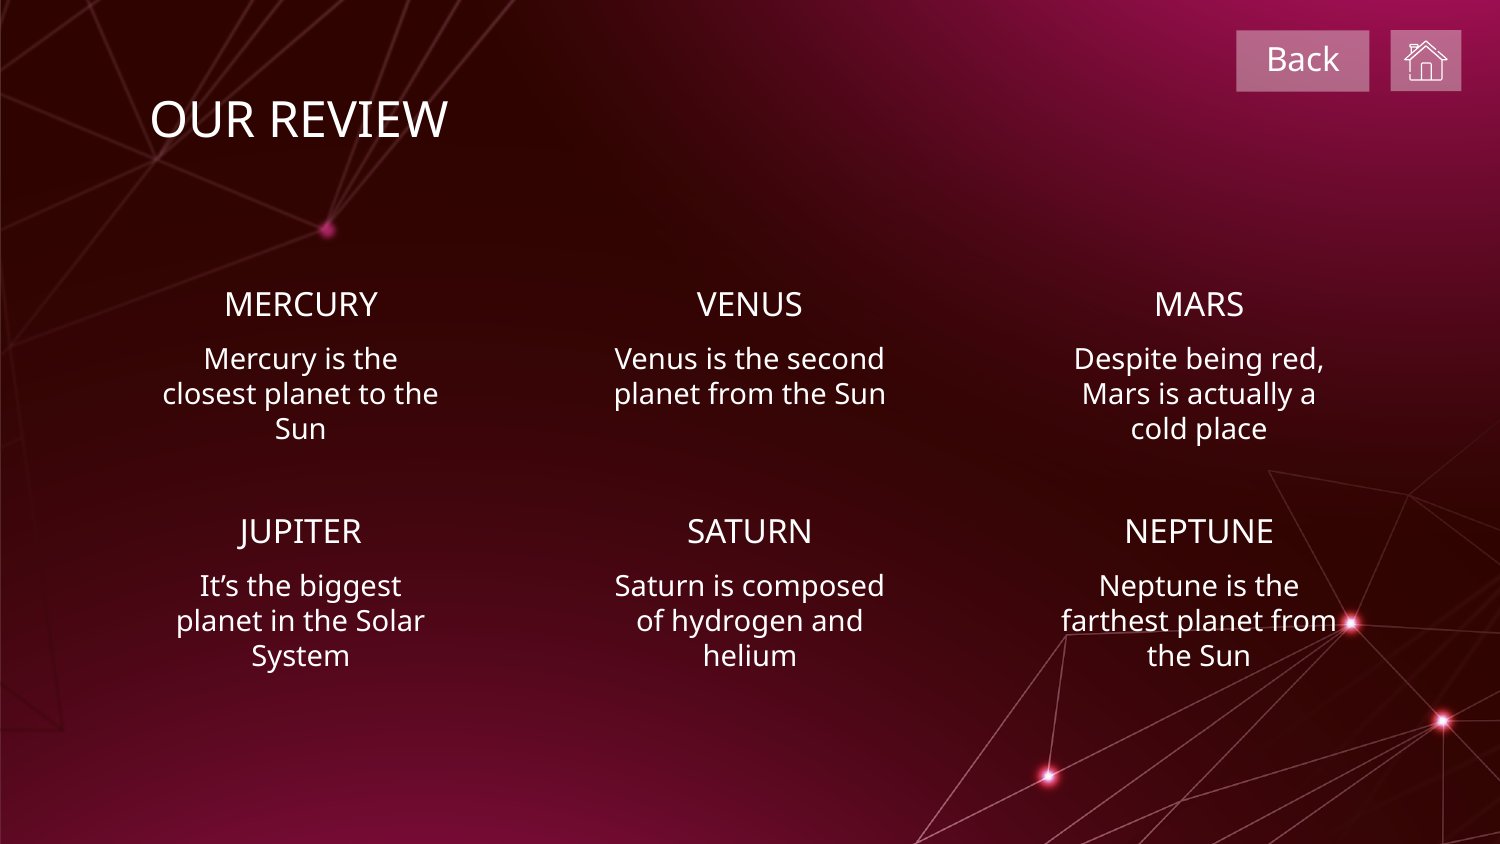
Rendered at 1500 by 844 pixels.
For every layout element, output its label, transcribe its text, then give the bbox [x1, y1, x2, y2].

subtitle Despite being red, Mars is actually a cold place [1045, 325, 1354, 434]
title OUR REVIEW [134, 72, 813, 206]
subtitle Mercury is the closest planet to the Sun [146, 325, 455, 434]
text_box [1236, 30, 1370, 92]
title VENUS [595, 267, 905, 325]
subtitle It’s the biggest planet in the Solar System [146, 552, 455, 661]
title SATURN [595, 494, 905, 552]
title MERCURY [146, 267, 455, 325]
title MARS [1045, 267, 1354, 325]
title NEPTUNE [1045, 494, 1354, 552]
subtitle Back [1246, 22, 1360, 79]
subtitle Venus is the second planet from the Sun [595, 325, 905, 434]
picture [0, 0, 1500, 844]
title JUPITER [146, 494, 455, 552]
subtitle Saturn is composed of hydrogen and helium [595, 552, 905, 661]
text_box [1390, 29, 1462, 92]
subtitle Neptune is the farthest planet from the Sun [1045, 552, 1354, 661]
